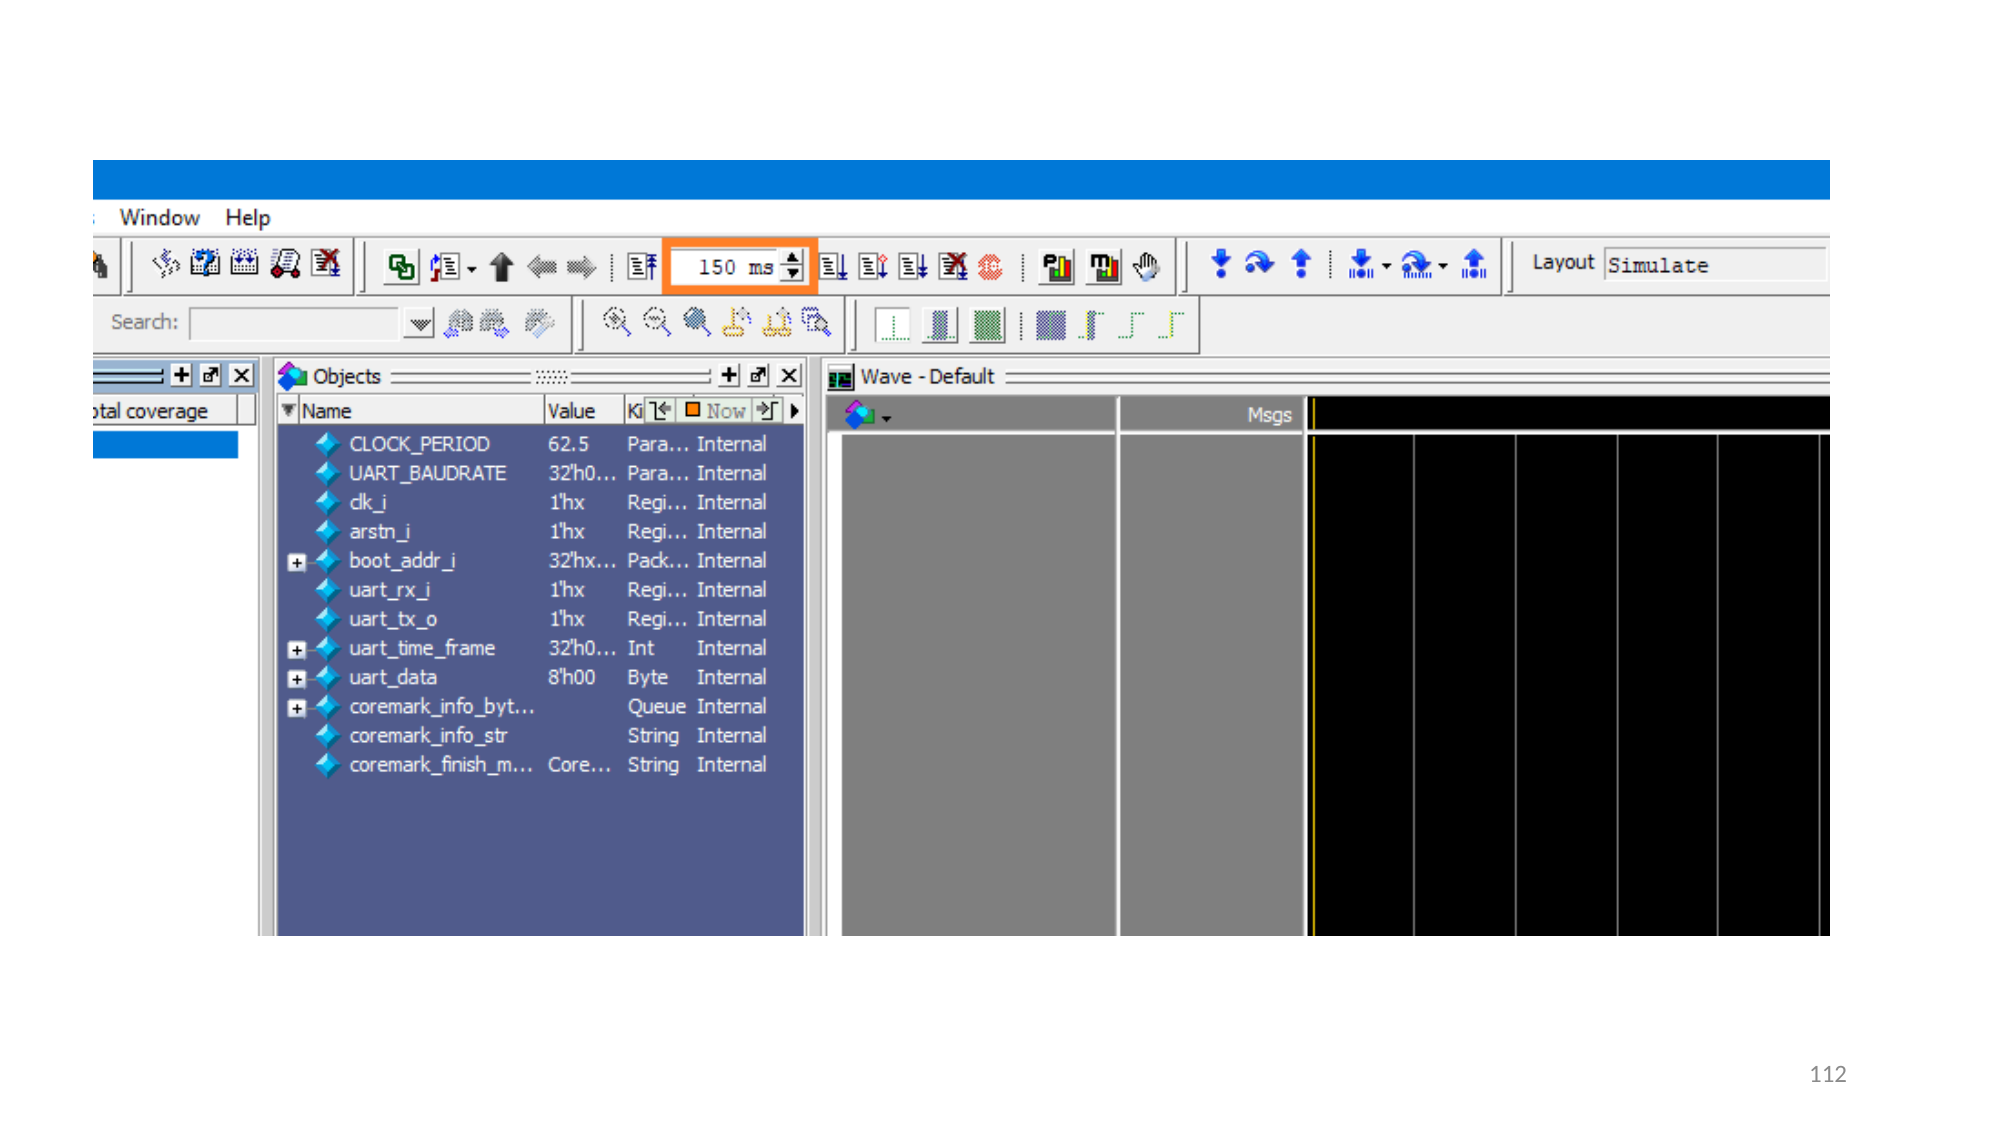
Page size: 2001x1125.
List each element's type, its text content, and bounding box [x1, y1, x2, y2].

slide_number 112 [1412, 1042, 1863, 1103]
picture [93, 160, 1830, 936]
